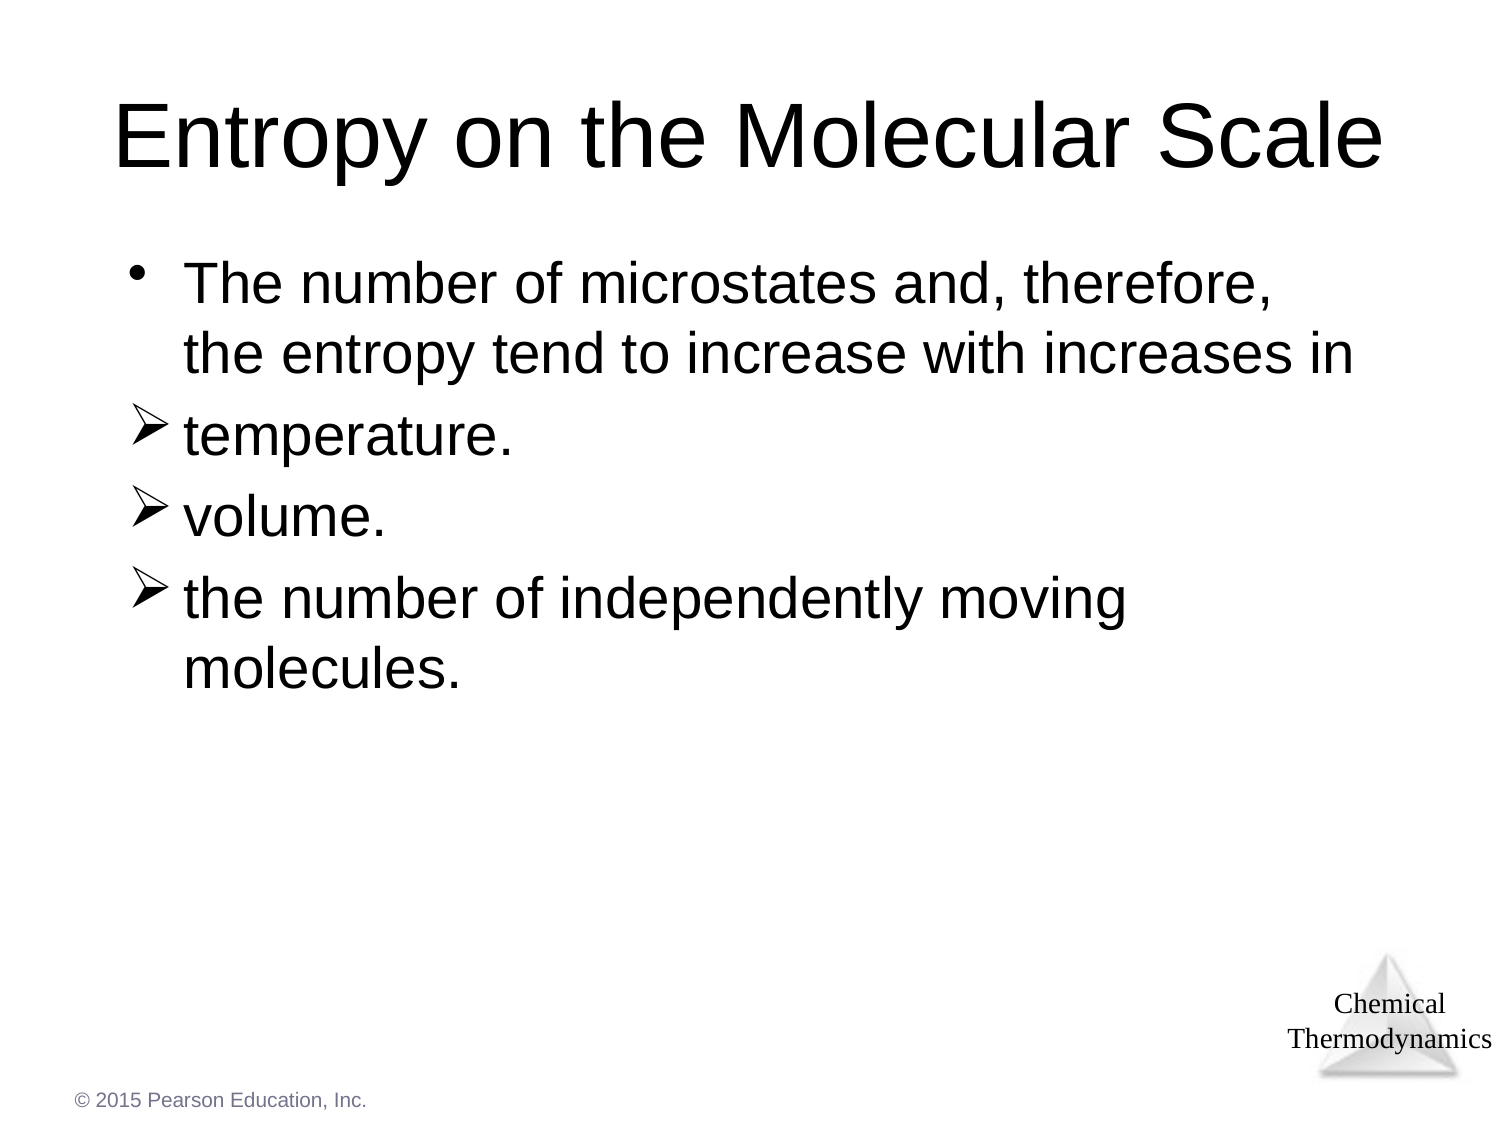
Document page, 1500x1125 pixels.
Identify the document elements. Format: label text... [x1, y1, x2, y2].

title Entropy on the Molecular Scale [0, 37, 1500, 226]
list The number of microstates and, therefore, the entropy tend to increase with increases in temperature. volume. the number of independently moving molecules. [112, 237, 1388, 940]
picture [1275, 900, 1500, 1125]
